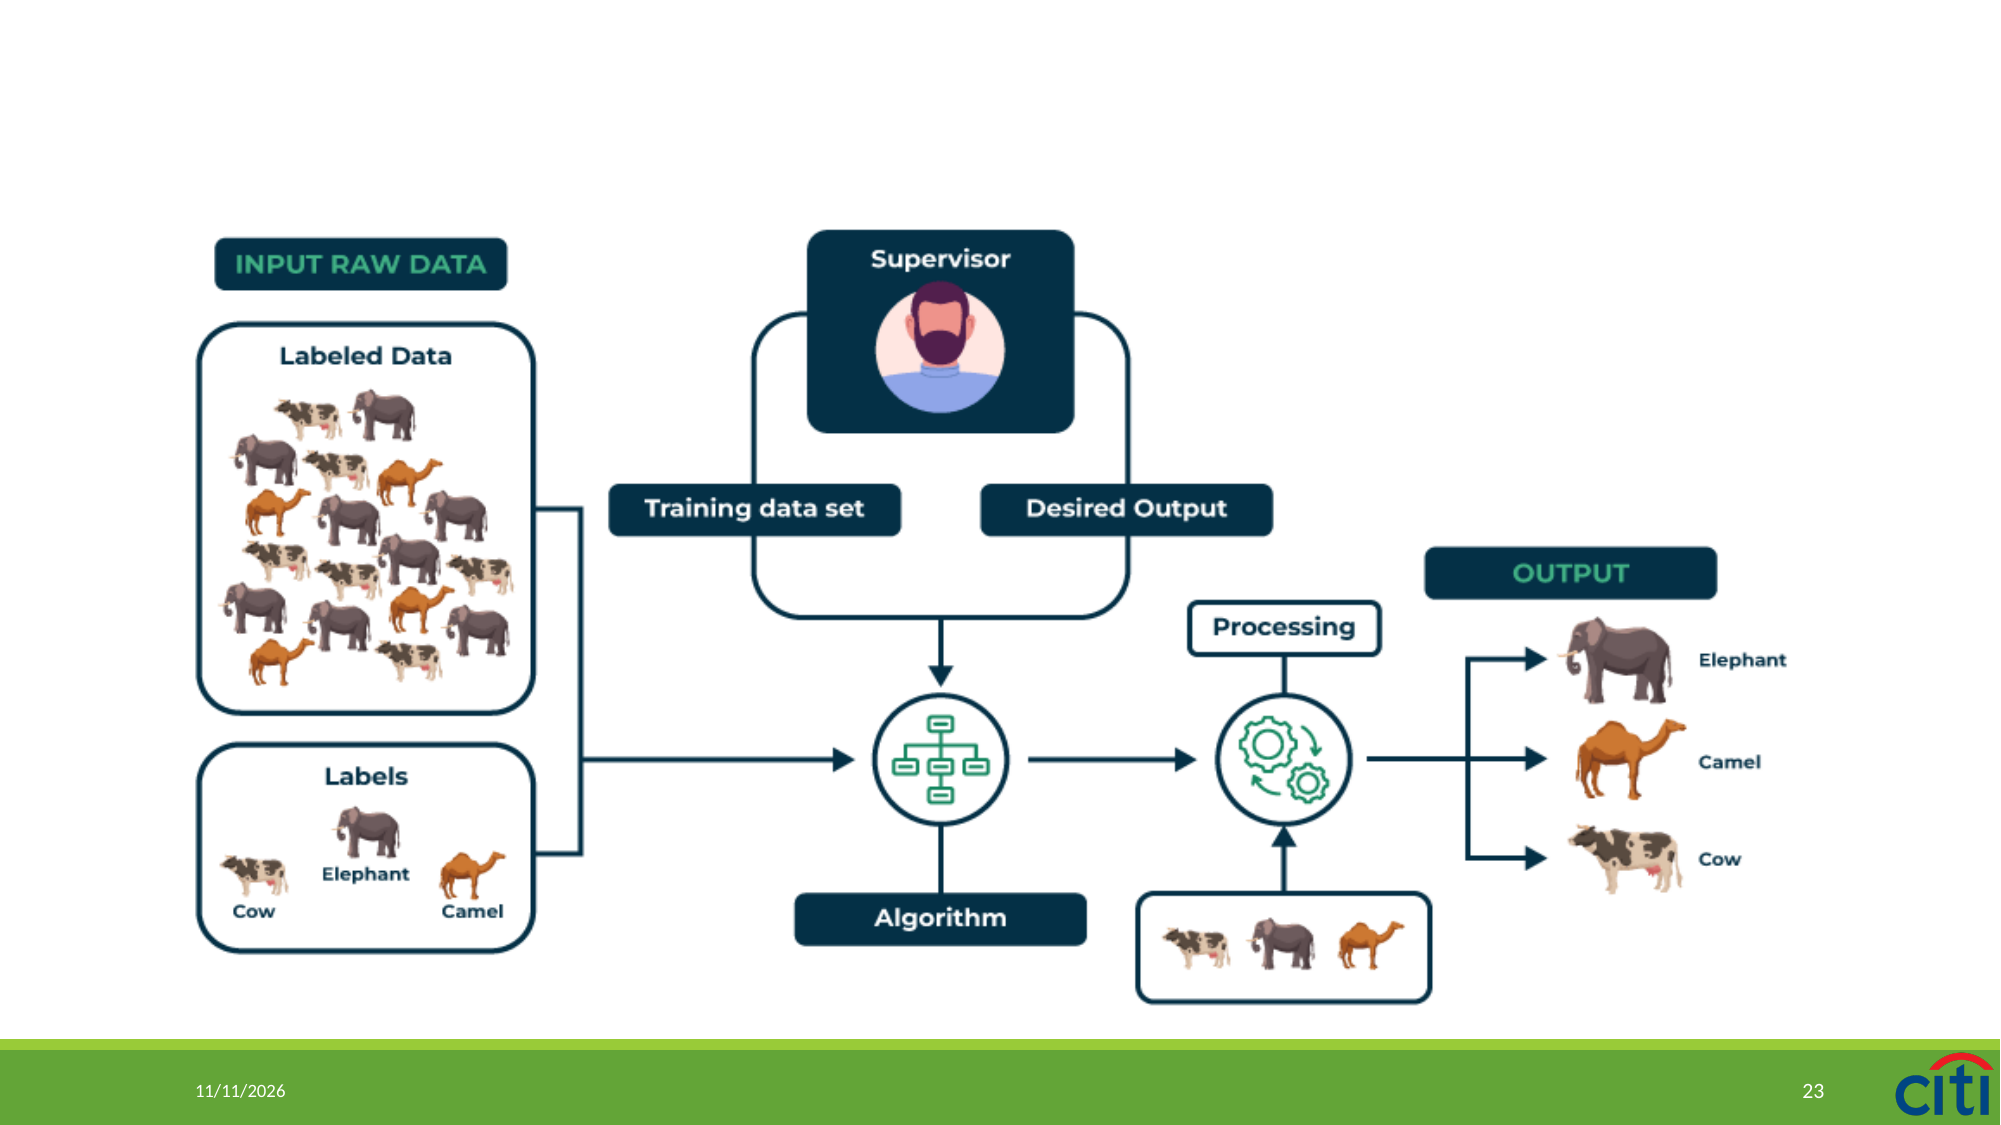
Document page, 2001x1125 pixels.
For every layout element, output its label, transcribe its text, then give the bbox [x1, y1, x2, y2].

picture [156, 209, 1844, 1020]
slide_number 23 [1624, 1059, 1840, 1120]
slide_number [180, 1059, 586, 1120]
picture [1895, 1051, 1994, 1116]
